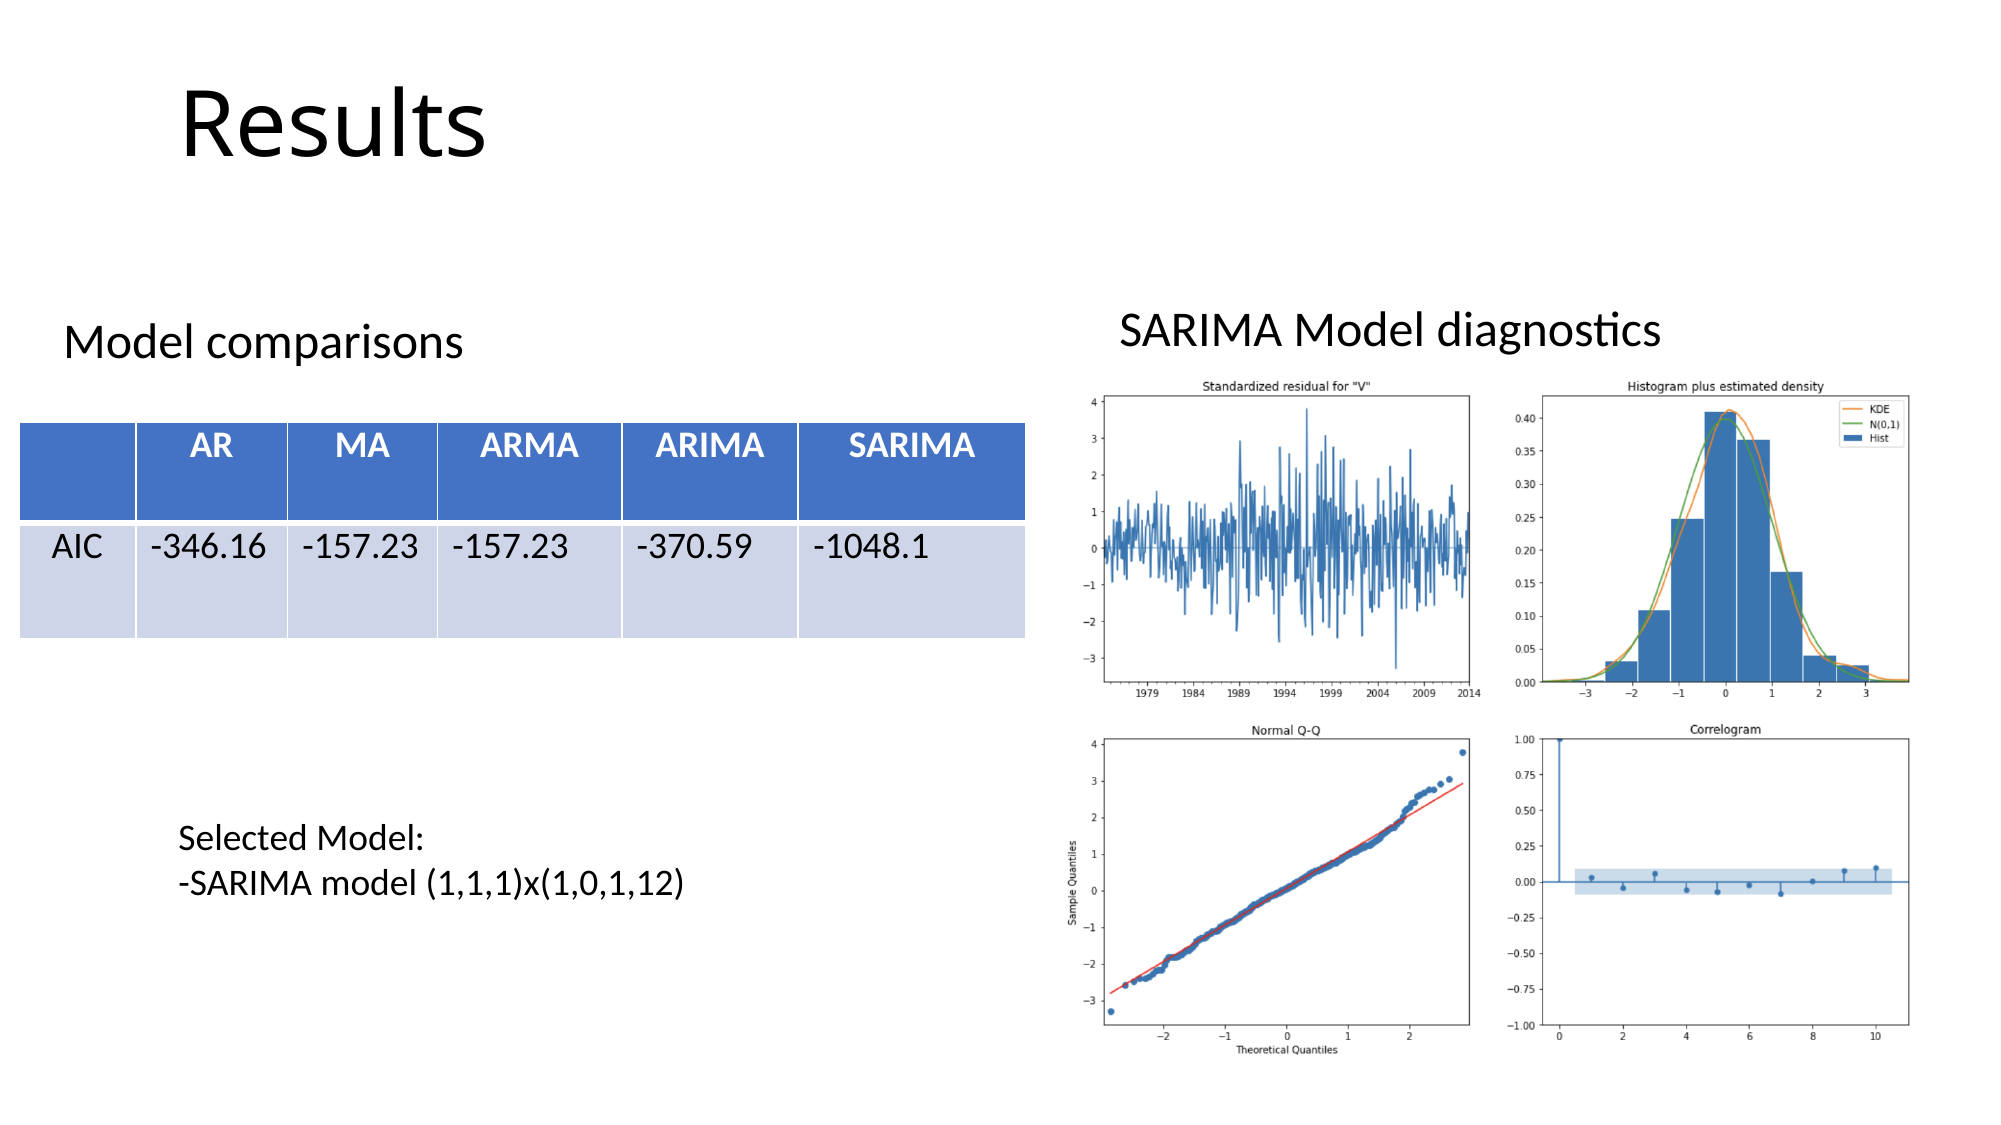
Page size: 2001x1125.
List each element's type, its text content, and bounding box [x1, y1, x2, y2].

table_cell -1048.1 [799, 526, 1025, 638]
table_cell -346.16 [137, 526, 287, 638]
title Results [163, 18, 1889, 236]
table_header ARIMA [623, 423, 797, 520]
table_header AR [137, 423, 287, 520]
table_header ARMA [438, 423, 621, 520]
table_cell AIC [20, 526, 135, 638]
table_header SARIMA [799, 423, 1025, 520]
table_cell -157.23 [438, 526, 621, 638]
table_header [20, 423, 135, 520]
text_box SARIMA Model diagnostics [1104, 288, 1881, 364]
text_box Selected Model: -SARIMA model (1,1,1)x(1,0,1,12) [163, 805, 988, 911]
picture [1061, 371, 1924, 1066]
table_cell -157.23 [288, 526, 437, 638]
text_box Model comparisons [48, 300, 825, 376]
table_cell -370.59 [623, 526, 797, 638]
table_header MA [288, 423, 437, 520]
